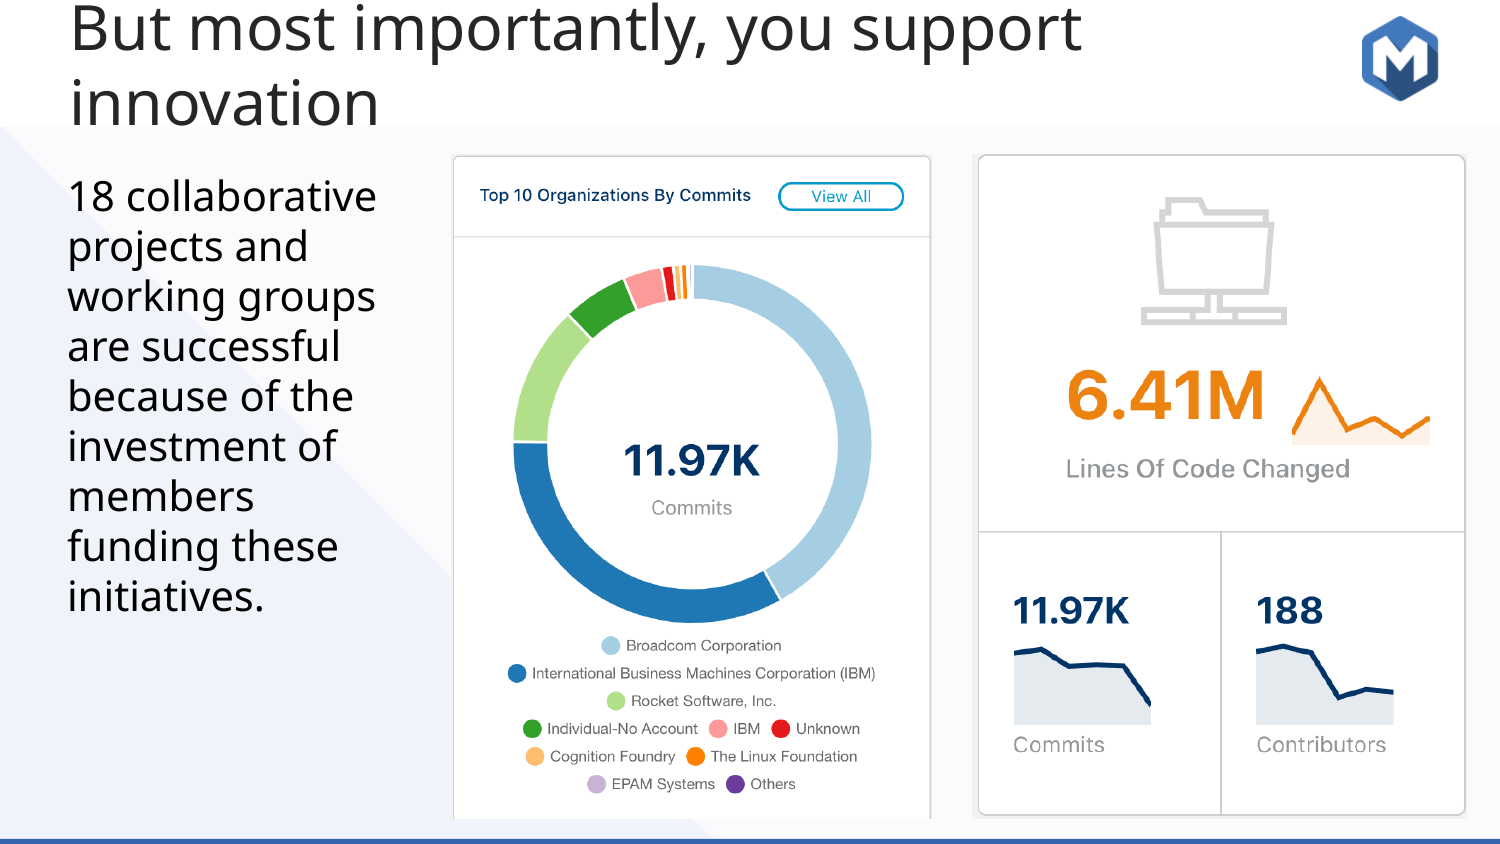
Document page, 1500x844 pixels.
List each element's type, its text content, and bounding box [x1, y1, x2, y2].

picture [450, 154, 933, 819]
picture [972, 154, 1467, 819]
picture [1362, 16, 1440, 102]
title But most importantly, you support innovation [54, 26, 1350, 100]
list 18 collaborative projects and working groups are successful because of the investment of members funding these initiatives. Stats for 2020 listed at left [52, 154, 430, 813]
